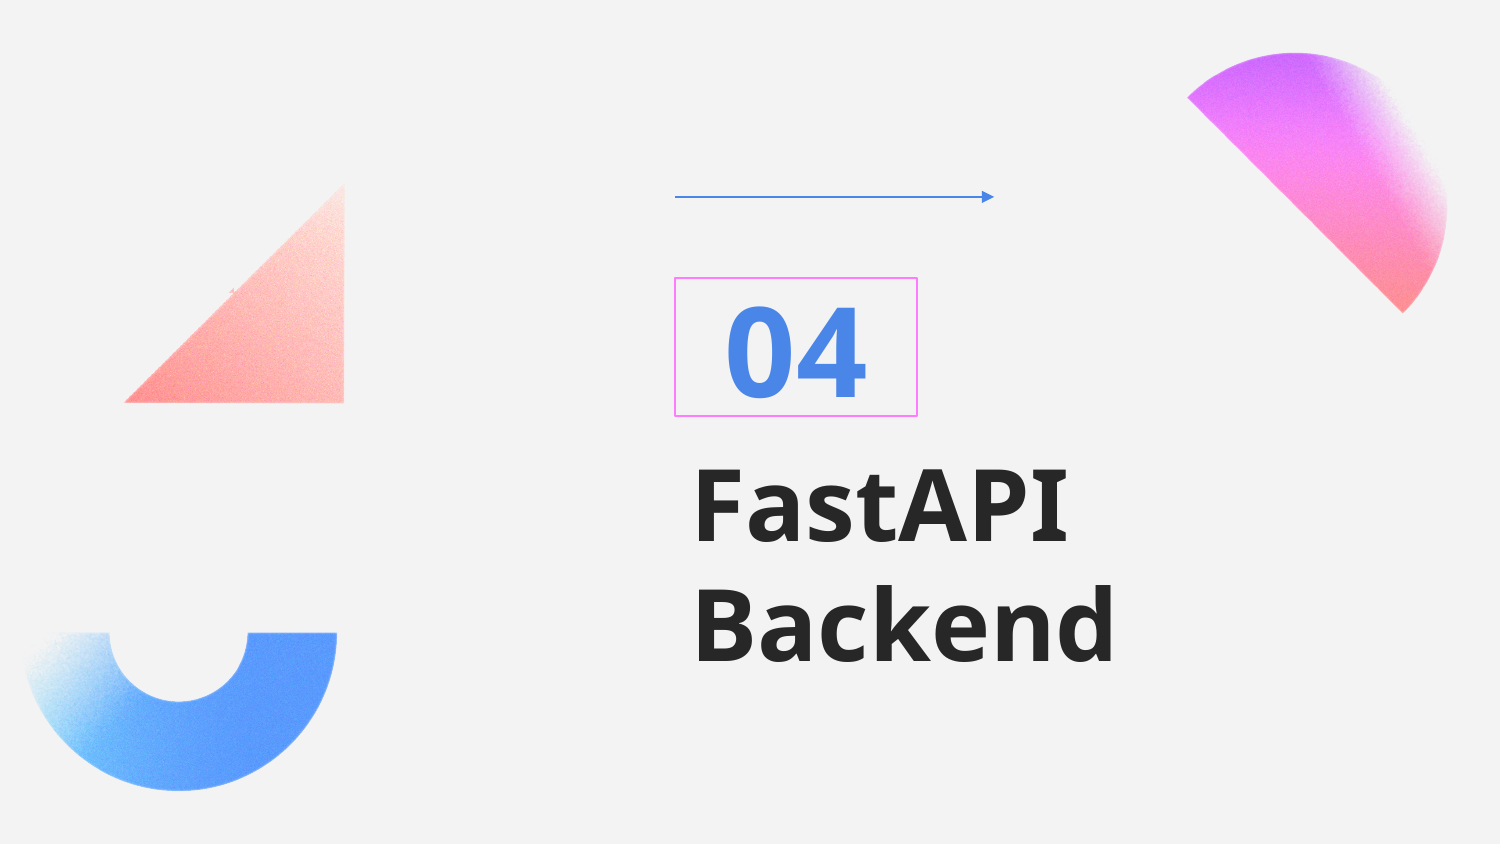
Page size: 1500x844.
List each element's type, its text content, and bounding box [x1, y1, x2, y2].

picture [0, 585, 352, 828]
title FastAPI Backend [675, 426, 1357, 694]
picture [84, 143, 504, 562]
title 04 [674, 277, 918, 417]
picture [1169, 8, 1493, 332]
